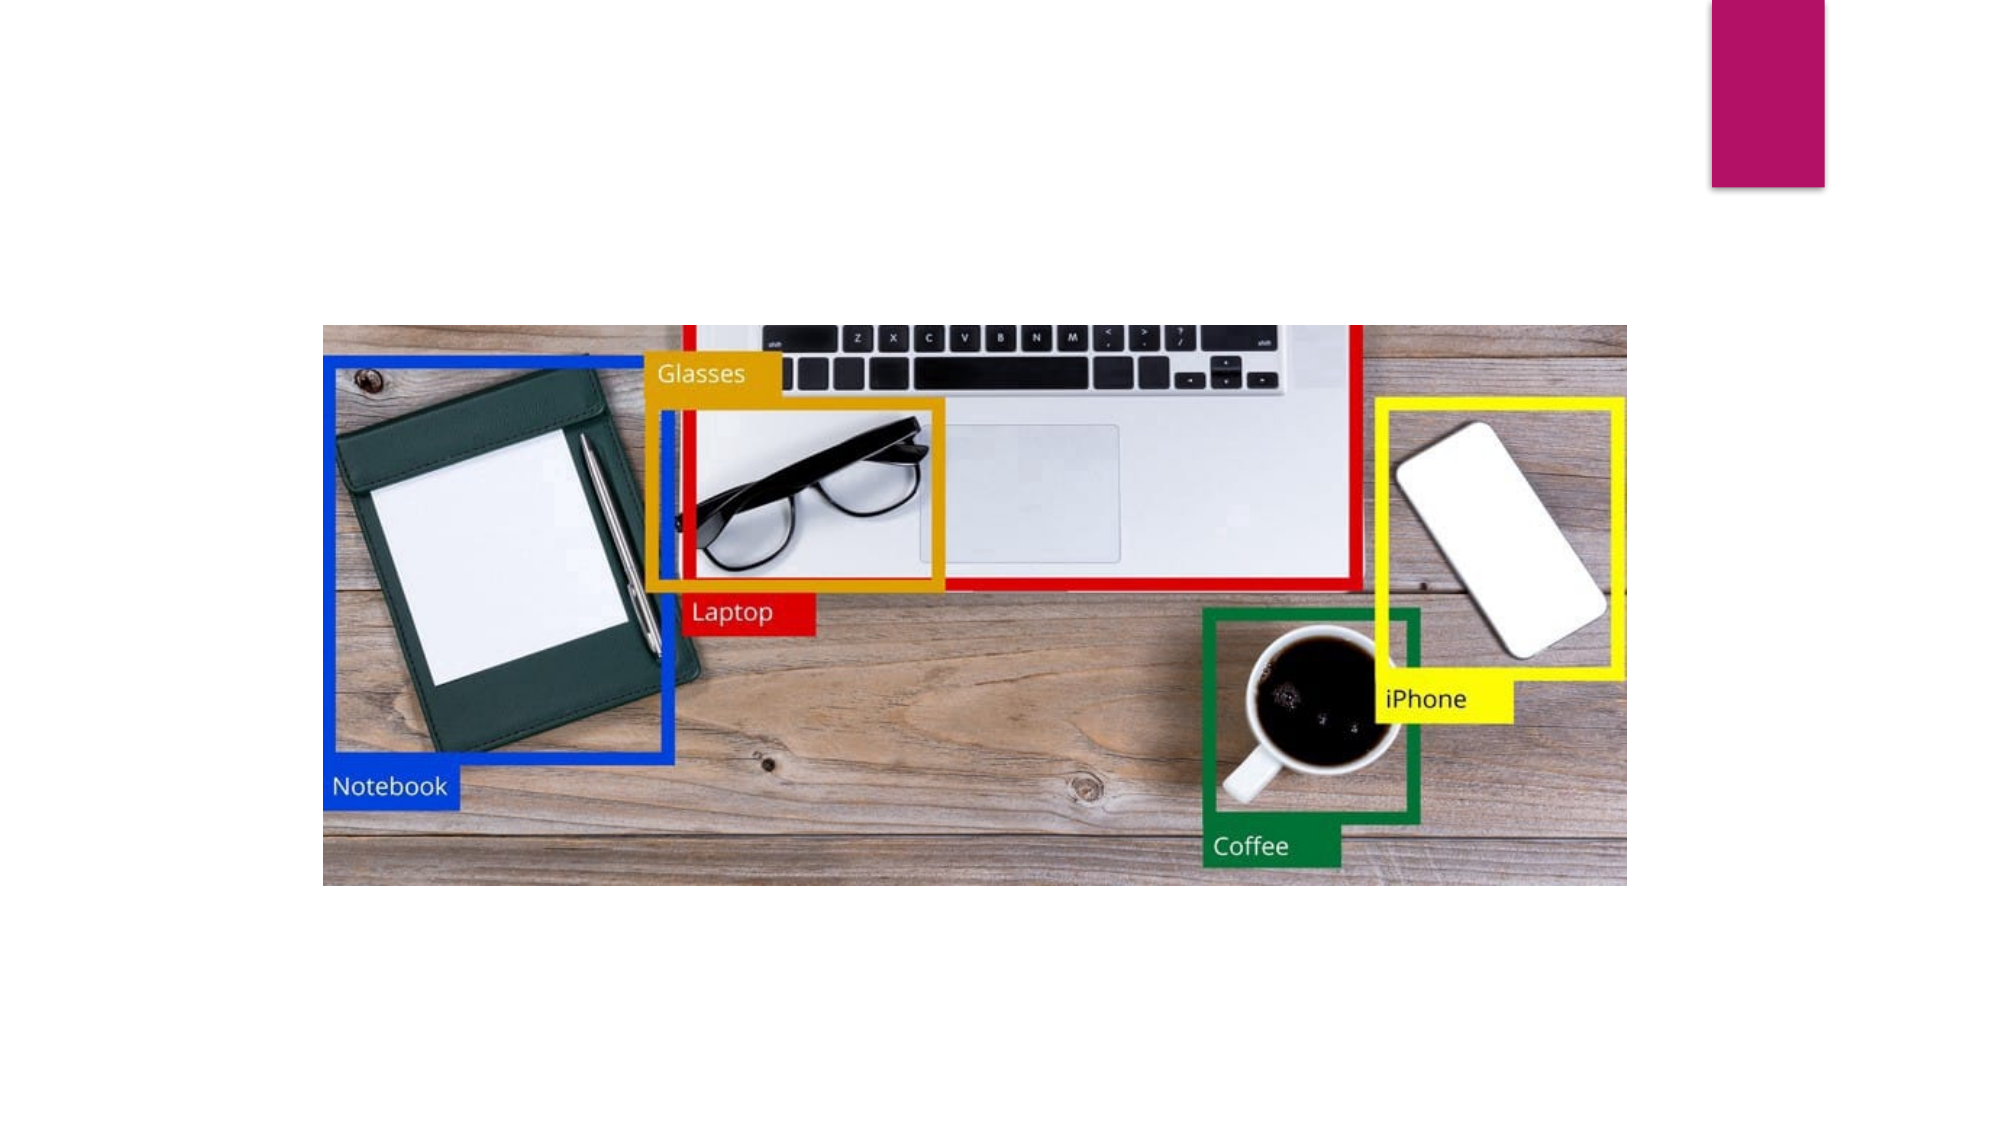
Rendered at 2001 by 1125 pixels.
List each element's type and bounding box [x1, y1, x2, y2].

list [323, 325, 1627, 887]
